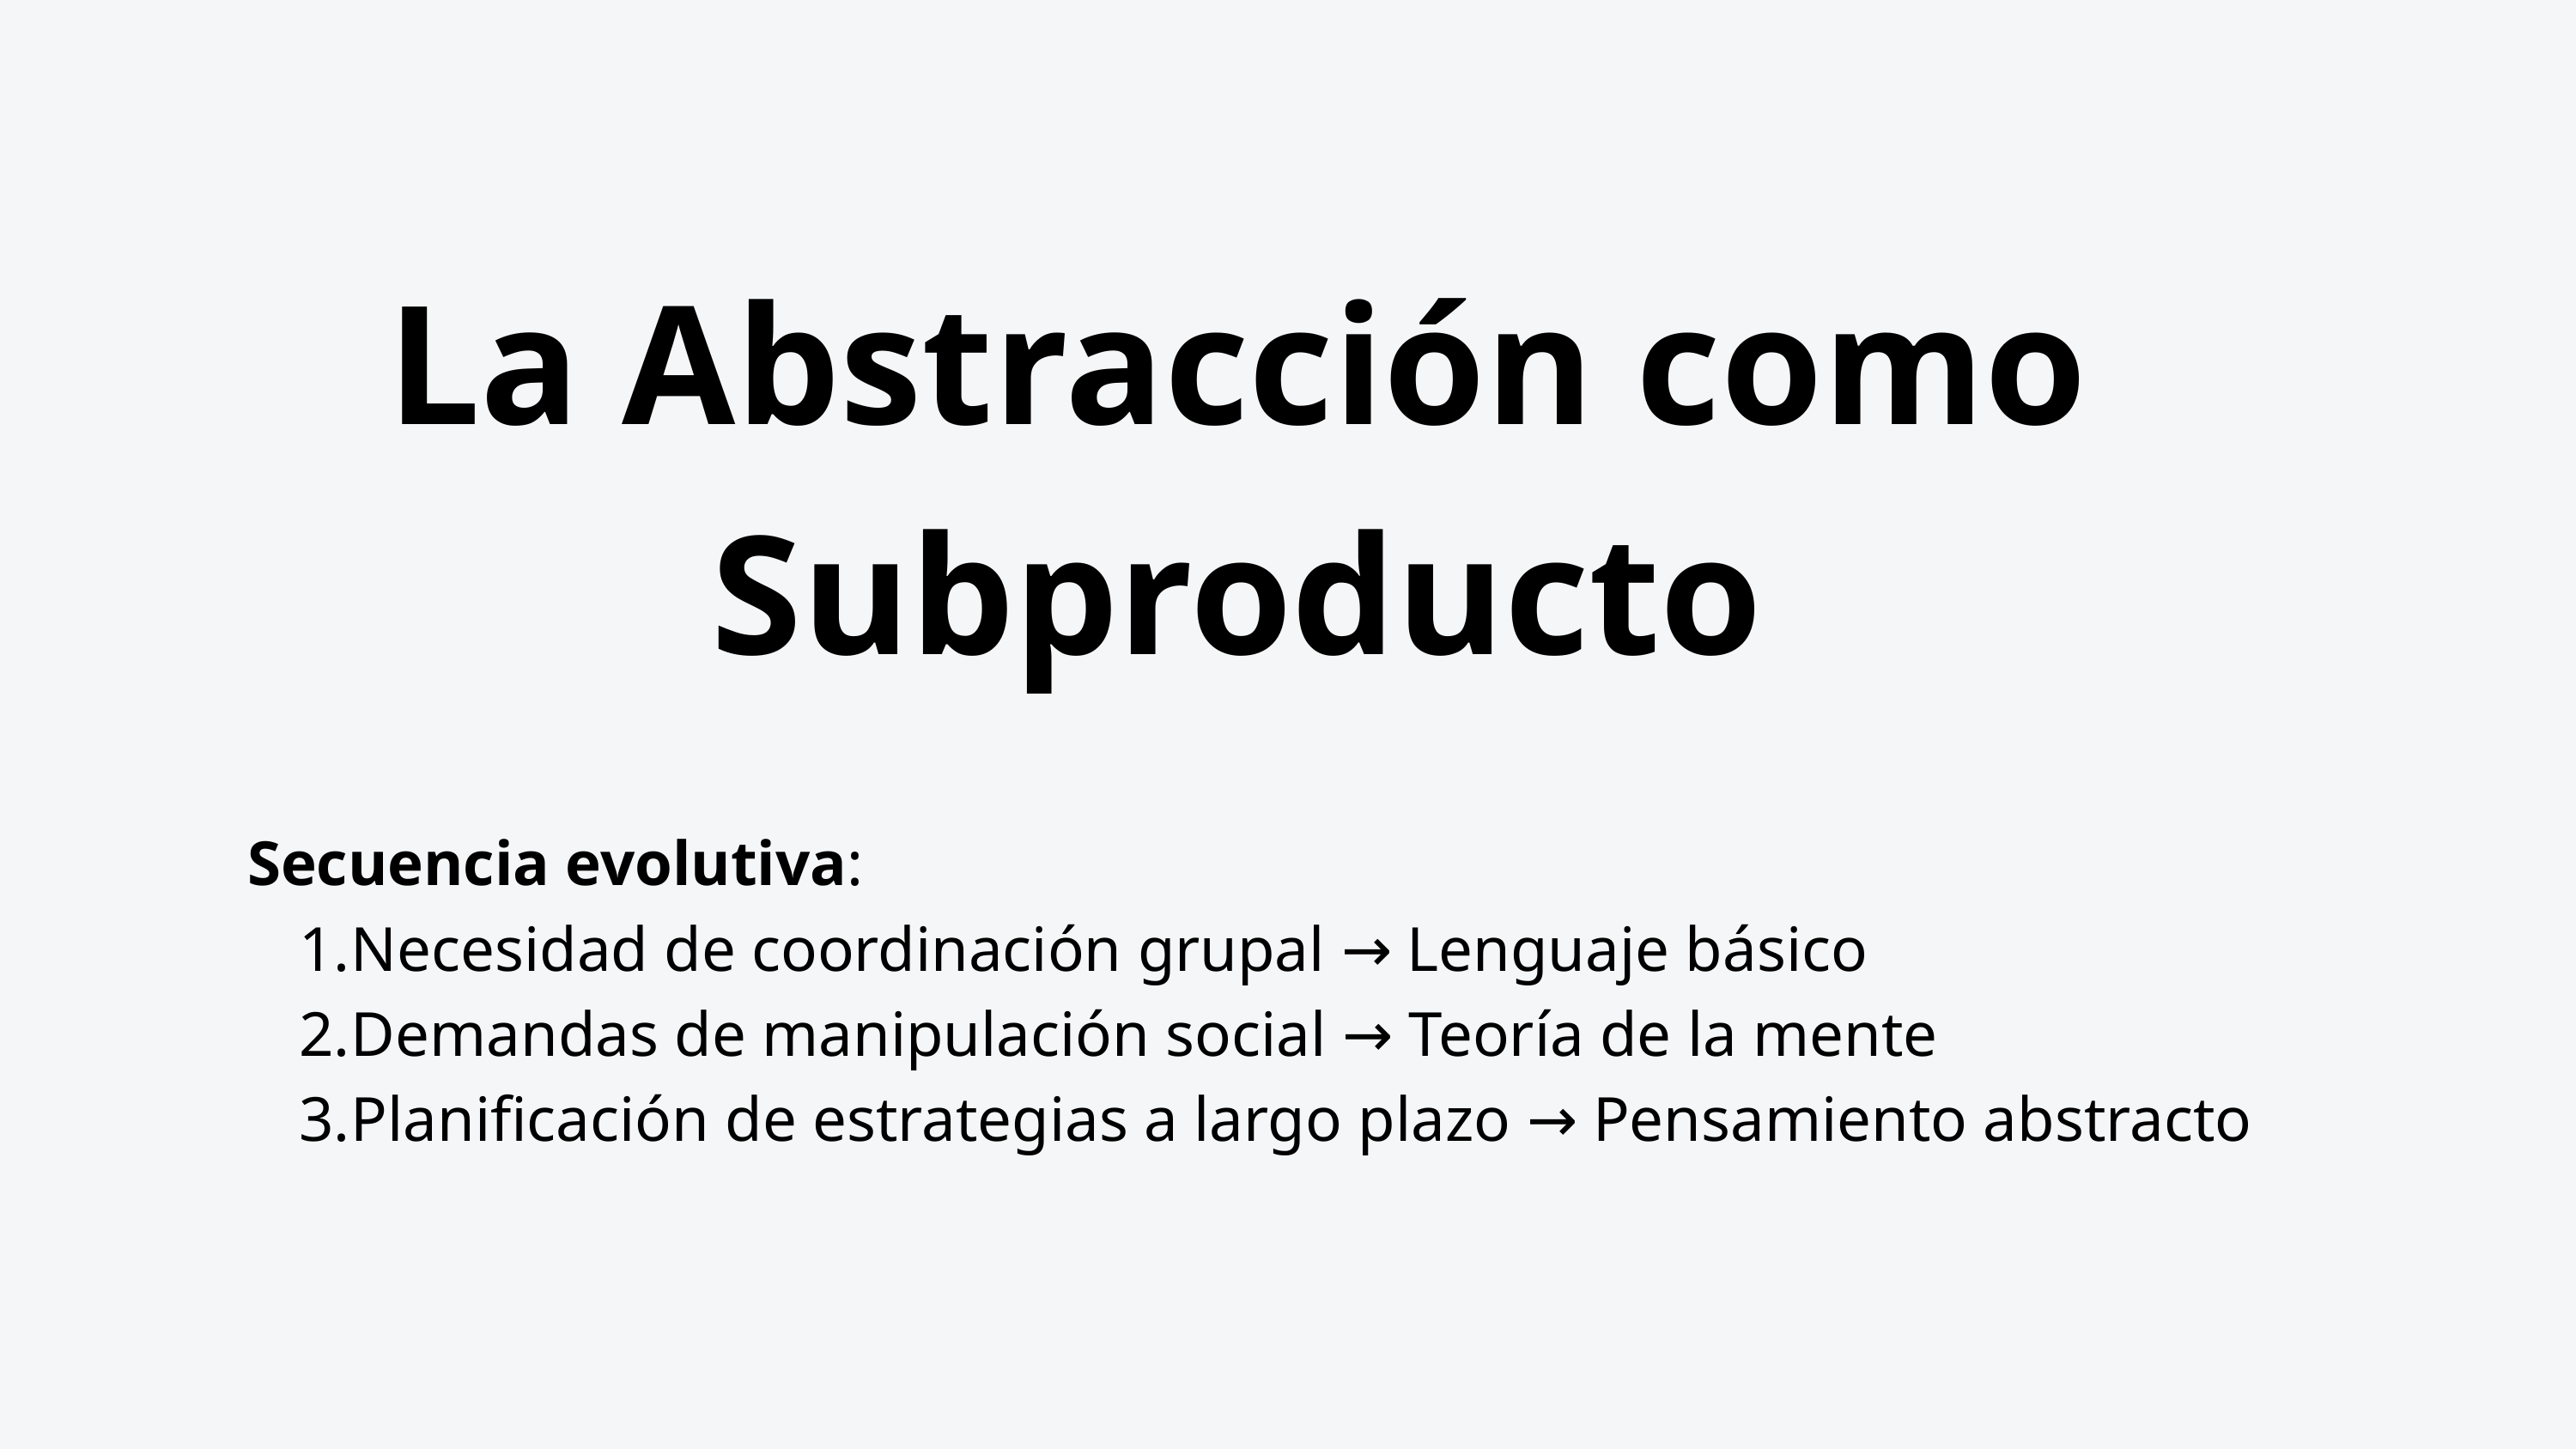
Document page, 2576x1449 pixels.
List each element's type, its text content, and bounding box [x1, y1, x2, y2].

text_box La Abstracción como Subproducto [218, 227, 2257, 919]
text_box Secuencia evolutiva: Necesidad de coordinación grupal → Lenguaje básico Demandas de manipulación social → Teoría de la mente Planificación de estrategias a largo plazo → Pensamiento abstracto [247, 812, 2285, 1239]
